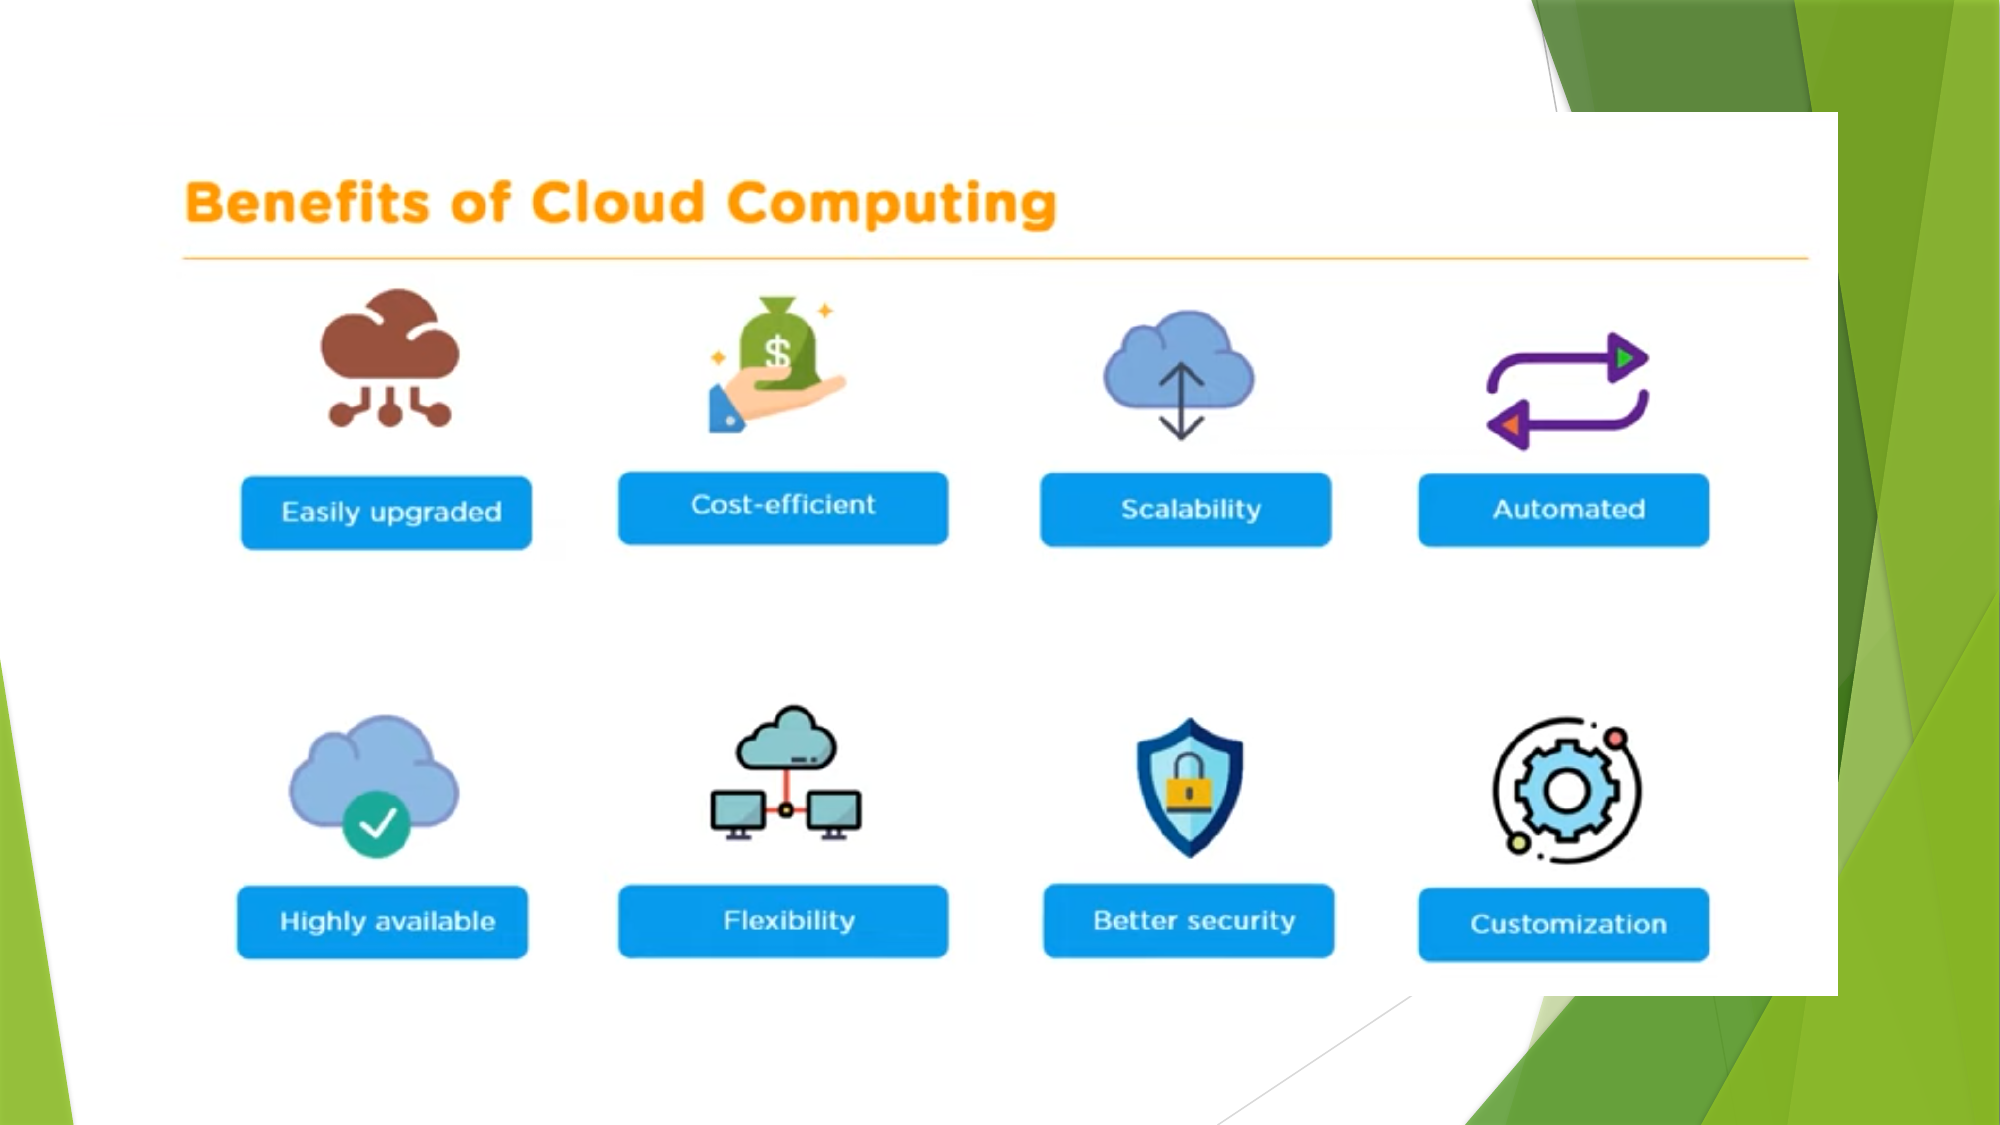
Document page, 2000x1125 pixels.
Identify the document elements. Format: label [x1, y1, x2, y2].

list [99, 111, 1838, 997]
